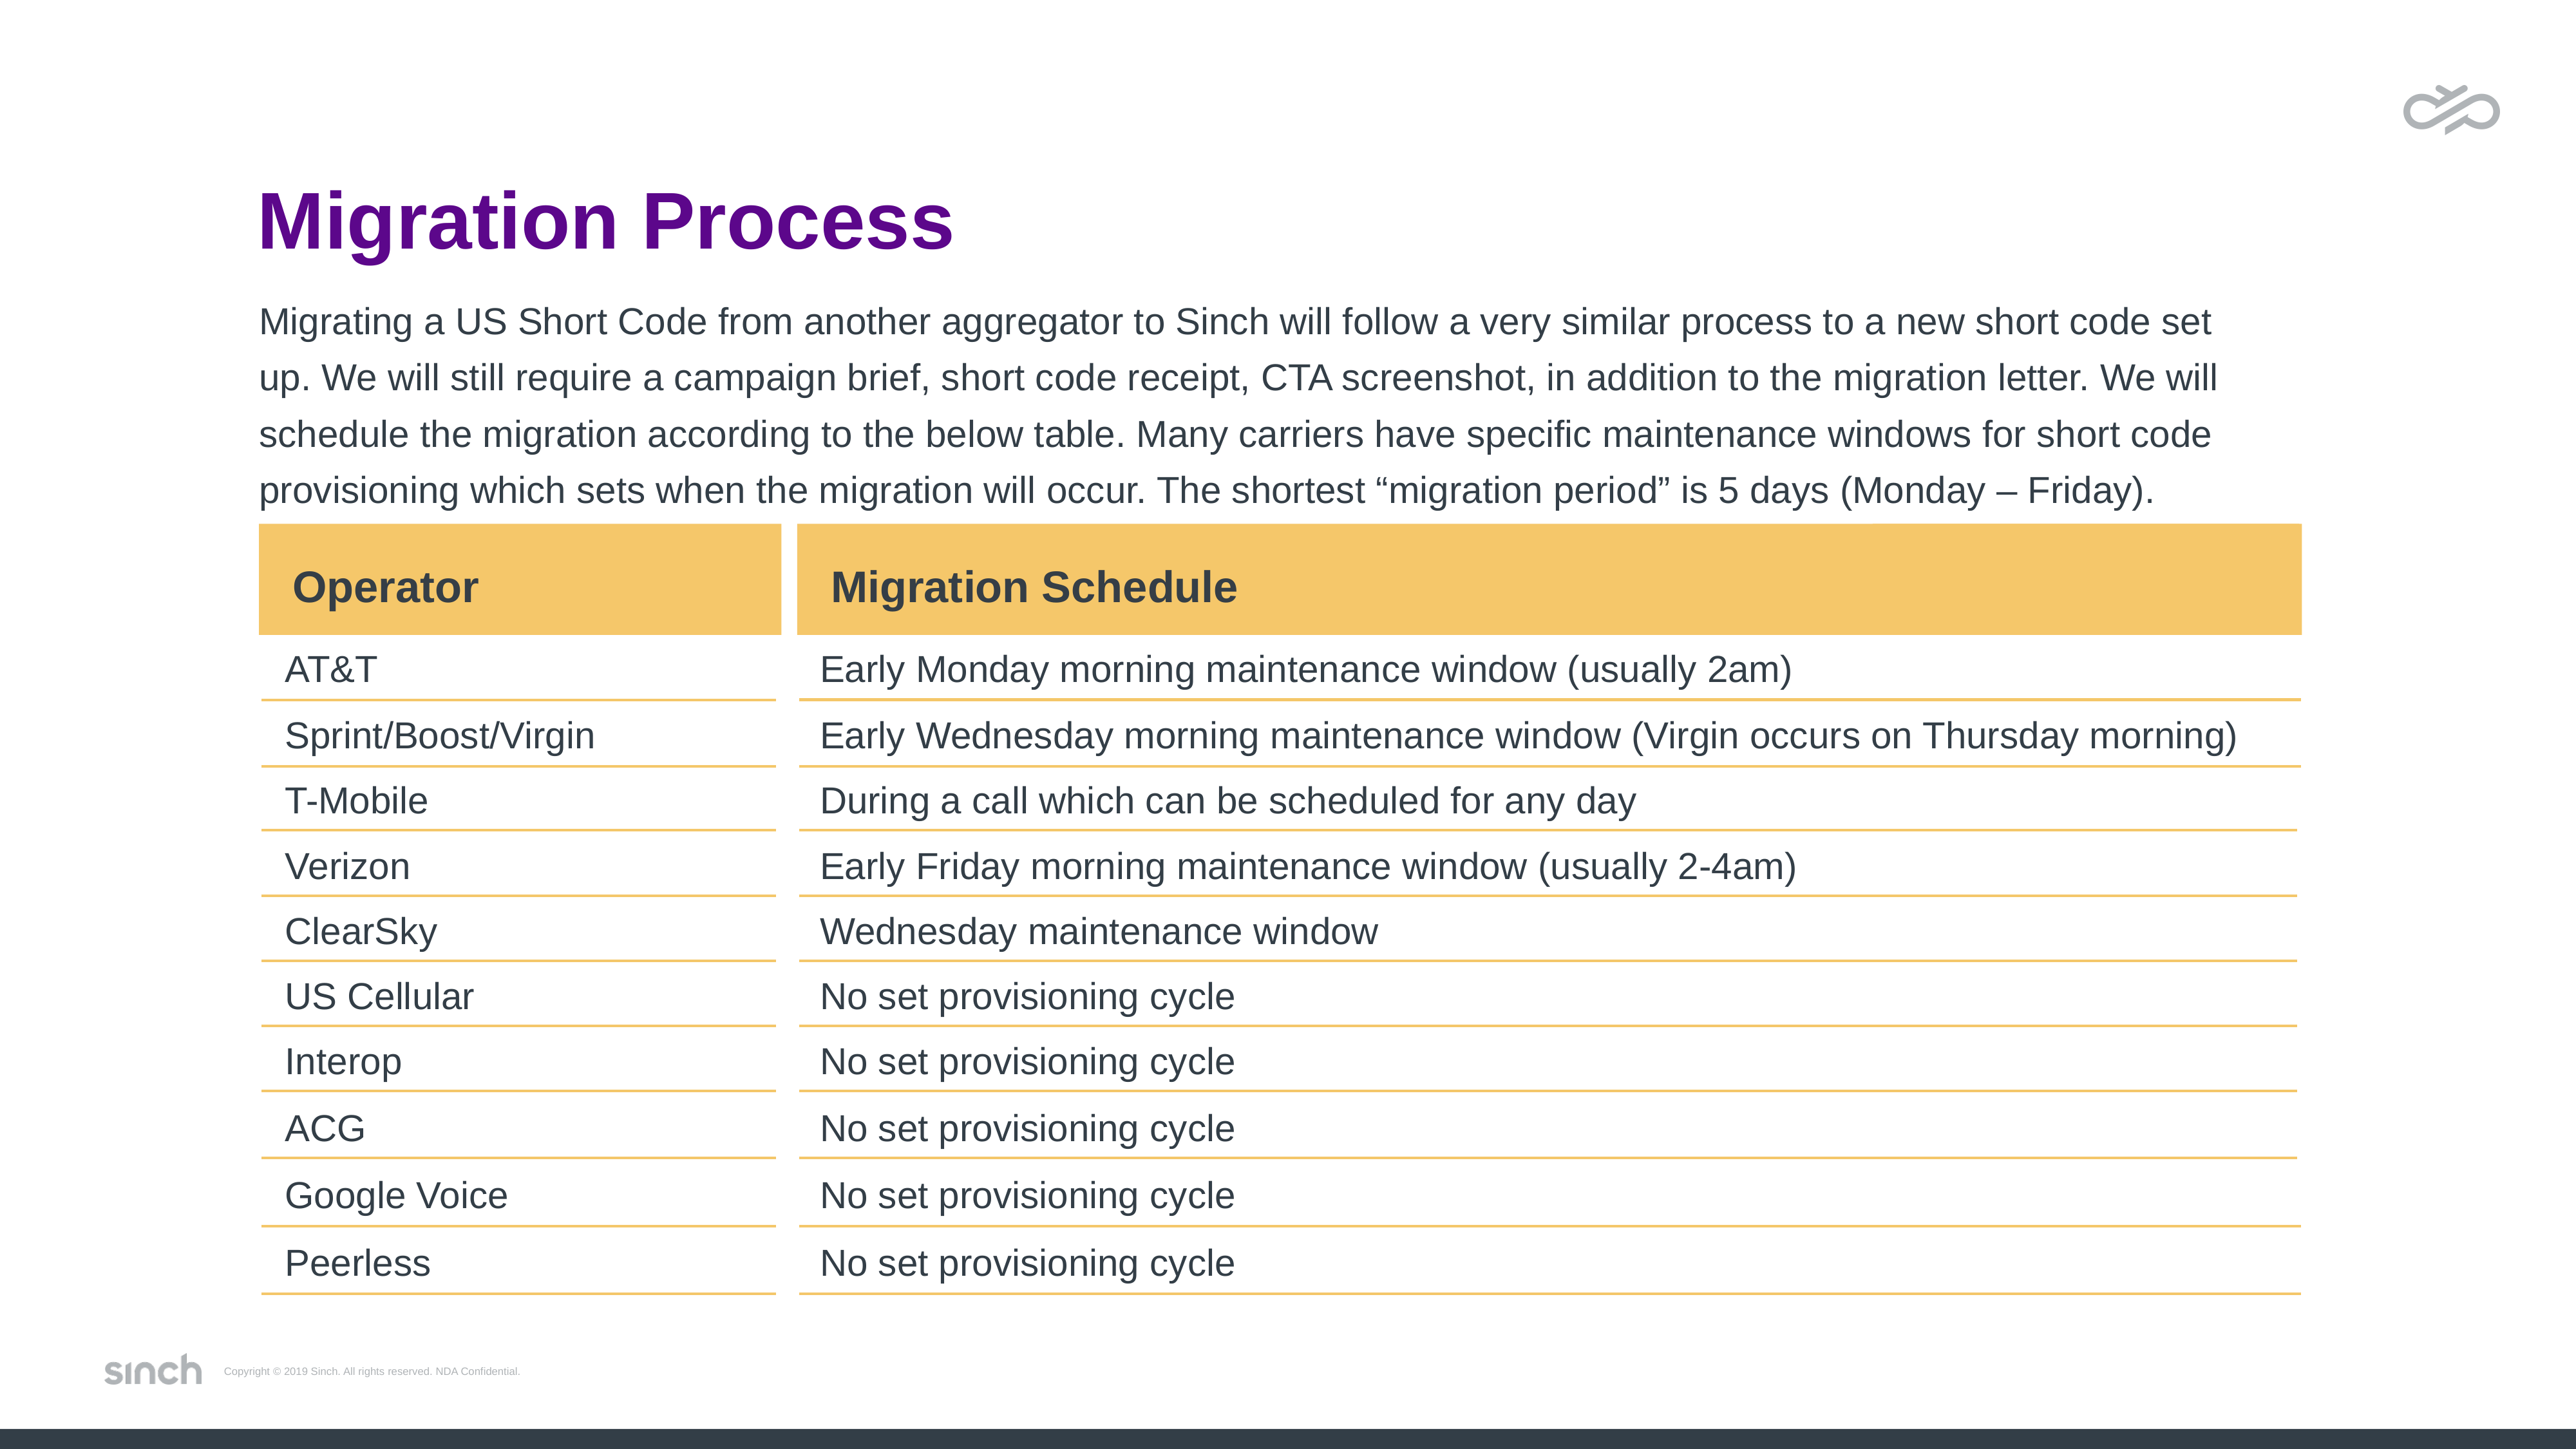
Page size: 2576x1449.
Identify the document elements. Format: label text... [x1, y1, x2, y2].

text_box Migration Process [252, 151, 1179, 272]
text_box T-Mobile [279, 766, 758, 827]
picture [2403, 85, 2500, 136]
text_box No set provisioning cycle [814, 1027, 2282, 1088]
text_box Copyright © 2019 Sinch. All rights reserved. NDA Confidential. [218, 1348, 1057, 1383]
text_box US Cellular [279, 961, 758, 1023]
text_box Early Wednesday morning maintenance window (Virgin occurs on Thursday morning) [814, 701, 2286, 762]
text_box Peerless [279, 1228, 758, 1289]
picture [104, 1353, 202, 1385]
text_box Verizon [279, 832, 758, 893]
text_box Interop [279, 1027, 758, 1088]
text_box No set provisioning cycle [814, 1228, 2286, 1289]
text_box [797, 524, 2300, 635]
text_box [259, 524, 782, 635]
text_box No set provisioning cycle [814, 961, 2286, 1023]
text_box [2300, 524, 2302, 635]
text_box Early Monday morning maintenance window (usually 2am) [814, 635, 2286, 696]
text_box Operator [287, 547, 715, 616]
text_box Early Friday morning maintenance window (usually 2-4am) [814, 832, 2286, 893]
text_box No set provisioning cycle [814, 1094, 2282, 1155]
text_box Google Voice [279, 1161, 758, 1222]
text_box No set provisioning cycle [814, 1161, 2286, 1222]
text_box Migrating a US Short Code from another aggregator to Sinch will follow a very similar process to a new short code set up. We will still require a campaign brief, short code receipt, CTA screenshot, in addition to the migration letter. We will schedule the migration according to the below table. Many carriers have specific maintenance windows for short code provisioning which sets when the migration will occur. The shortest “migration period” is 5 days (Monday – Friday). [254, 280, 2281, 516]
text_box [0, 1428, 2576, 1449]
text_box Migration Schedule [825, 547, 1483, 616]
text_box During a call which can be scheduled for any day [814, 766, 2282, 827]
text_box Wednesday maintenance window [814, 897, 2282, 958]
text_box AT&T [279, 635, 758, 696]
text_box ClearSky [279, 897, 758, 958]
text_box Sprint/Boost/Virgin [279, 701, 758, 762]
text_box ACG [279, 1094, 758, 1155]
